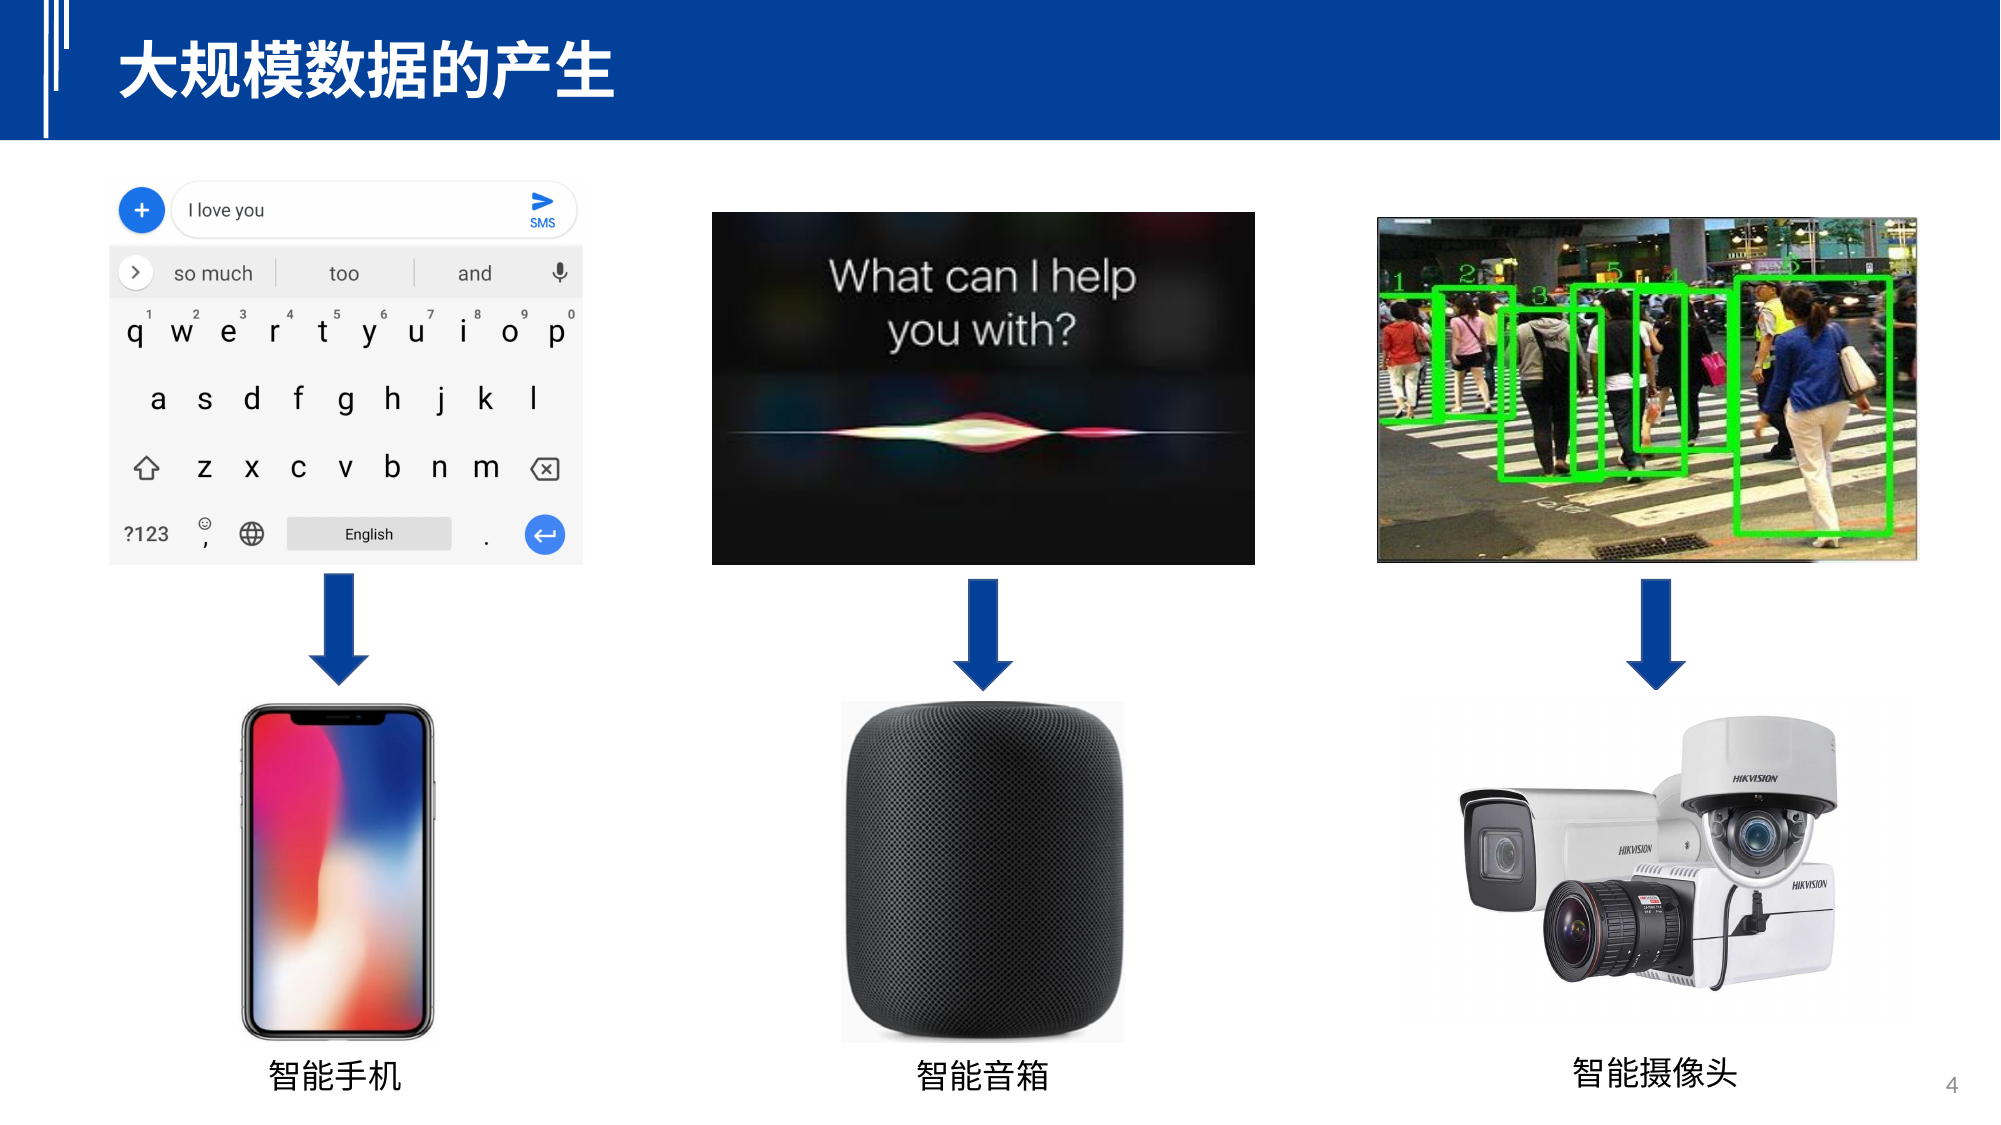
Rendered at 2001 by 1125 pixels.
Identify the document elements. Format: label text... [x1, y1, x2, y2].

text_box [1625, 578, 1687, 690]
picture [1397, 690, 1916, 1029]
picture [238, 701, 440, 1043]
picture [841, 701, 1125, 1043]
text_box 智能音箱 [901, 1048, 1065, 1103]
picture [1377, 217, 1920, 563]
text_box 大规模数据的产生 [102, 23, 847, 114]
picture [712, 212, 1255, 565]
text_box [0, 0, 2000, 141]
text_box 智能手机 [253, 1048, 424, 1103]
text_box [308, 573, 370, 686]
text_box [952, 578, 1014, 692]
slide_number 4 [1523, 1053, 1974, 1114]
text_box 智能摄像头 [1558, 1045, 1755, 1100]
picture [103, 178, 591, 565]
